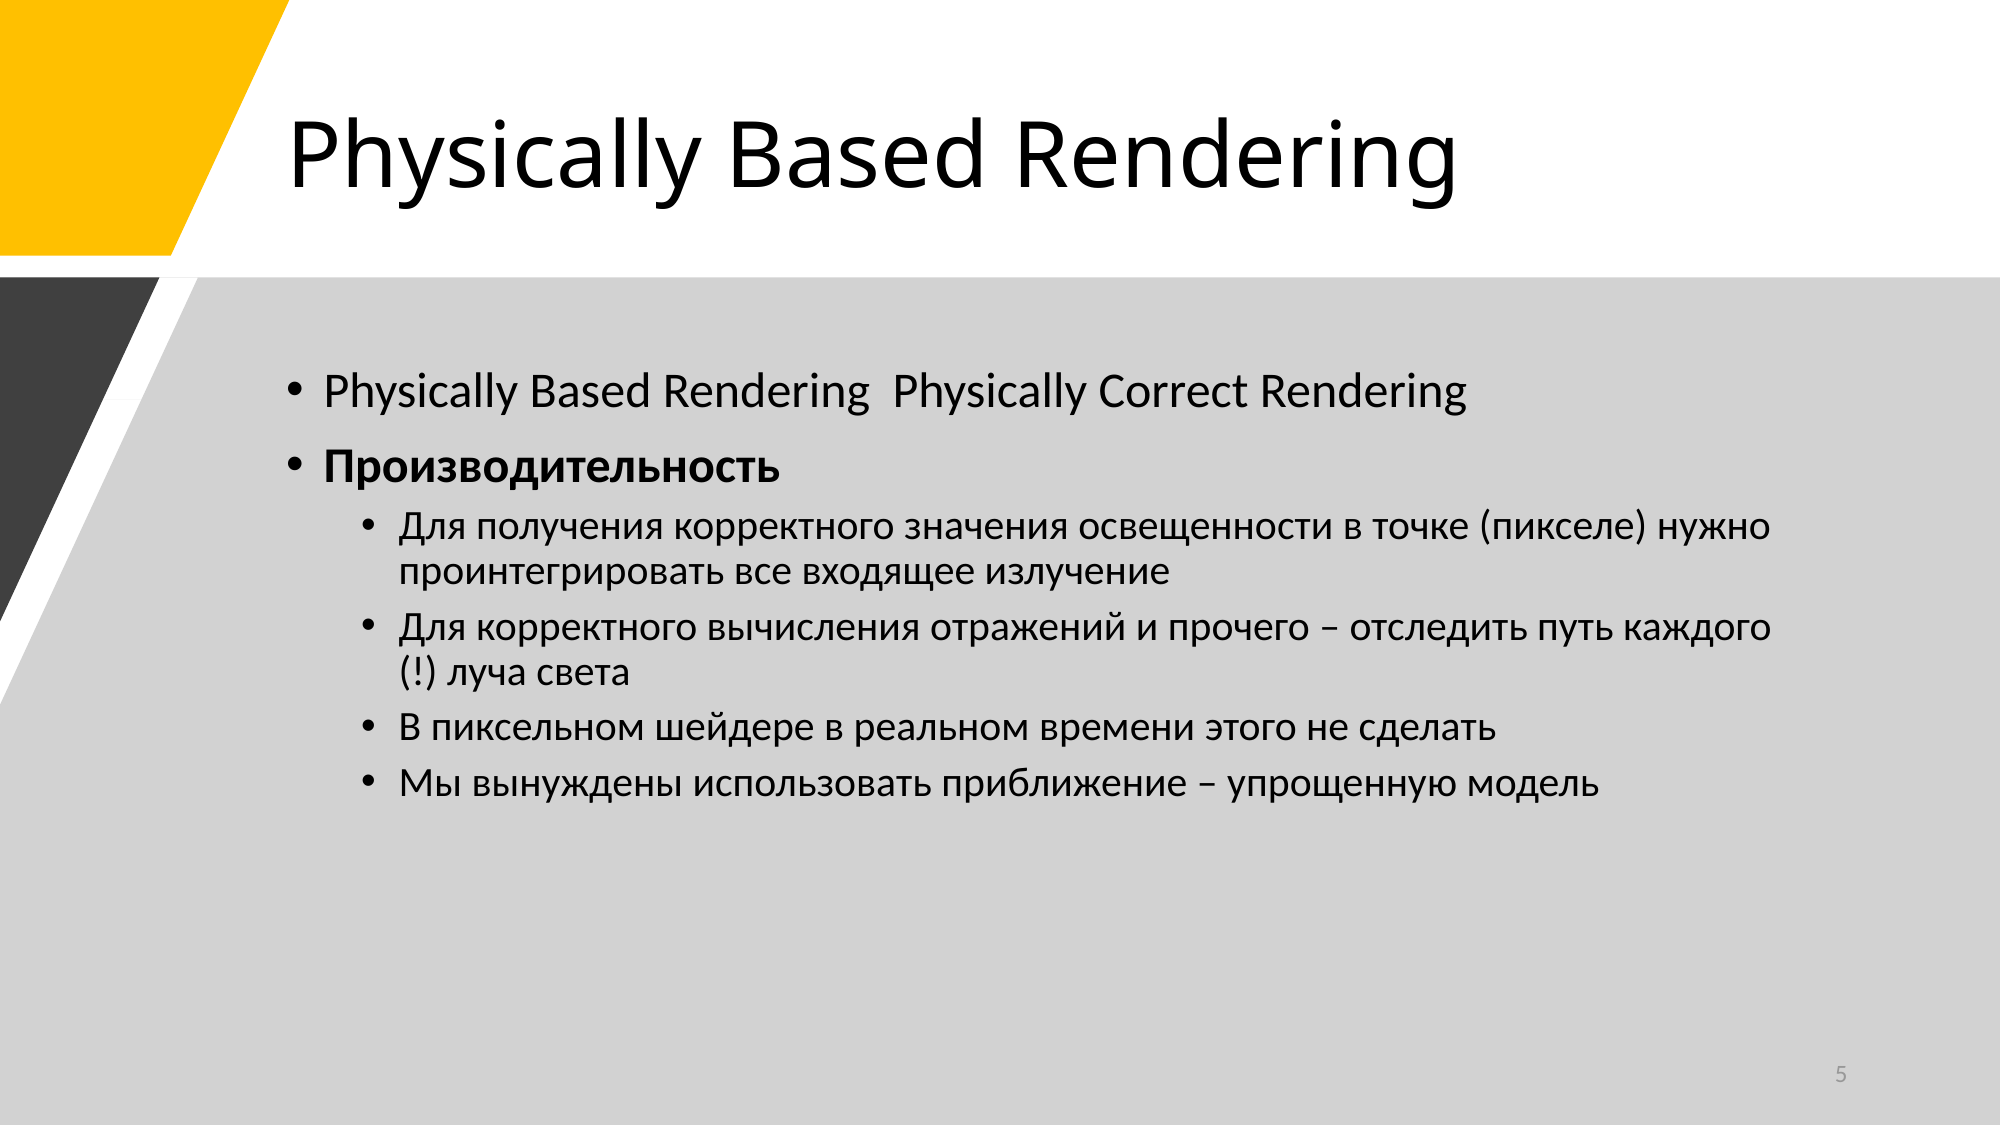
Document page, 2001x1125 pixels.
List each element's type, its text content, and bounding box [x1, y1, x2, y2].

title Physically Based Rendering [271, 60, 1808, 255]
text_box [0, 0, 291, 257]
text_box [0, 276, 2000, 1125]
slide_number 5 [1412, 1042, 1863, 1103]
text_box [0, 276, 162, 622]
